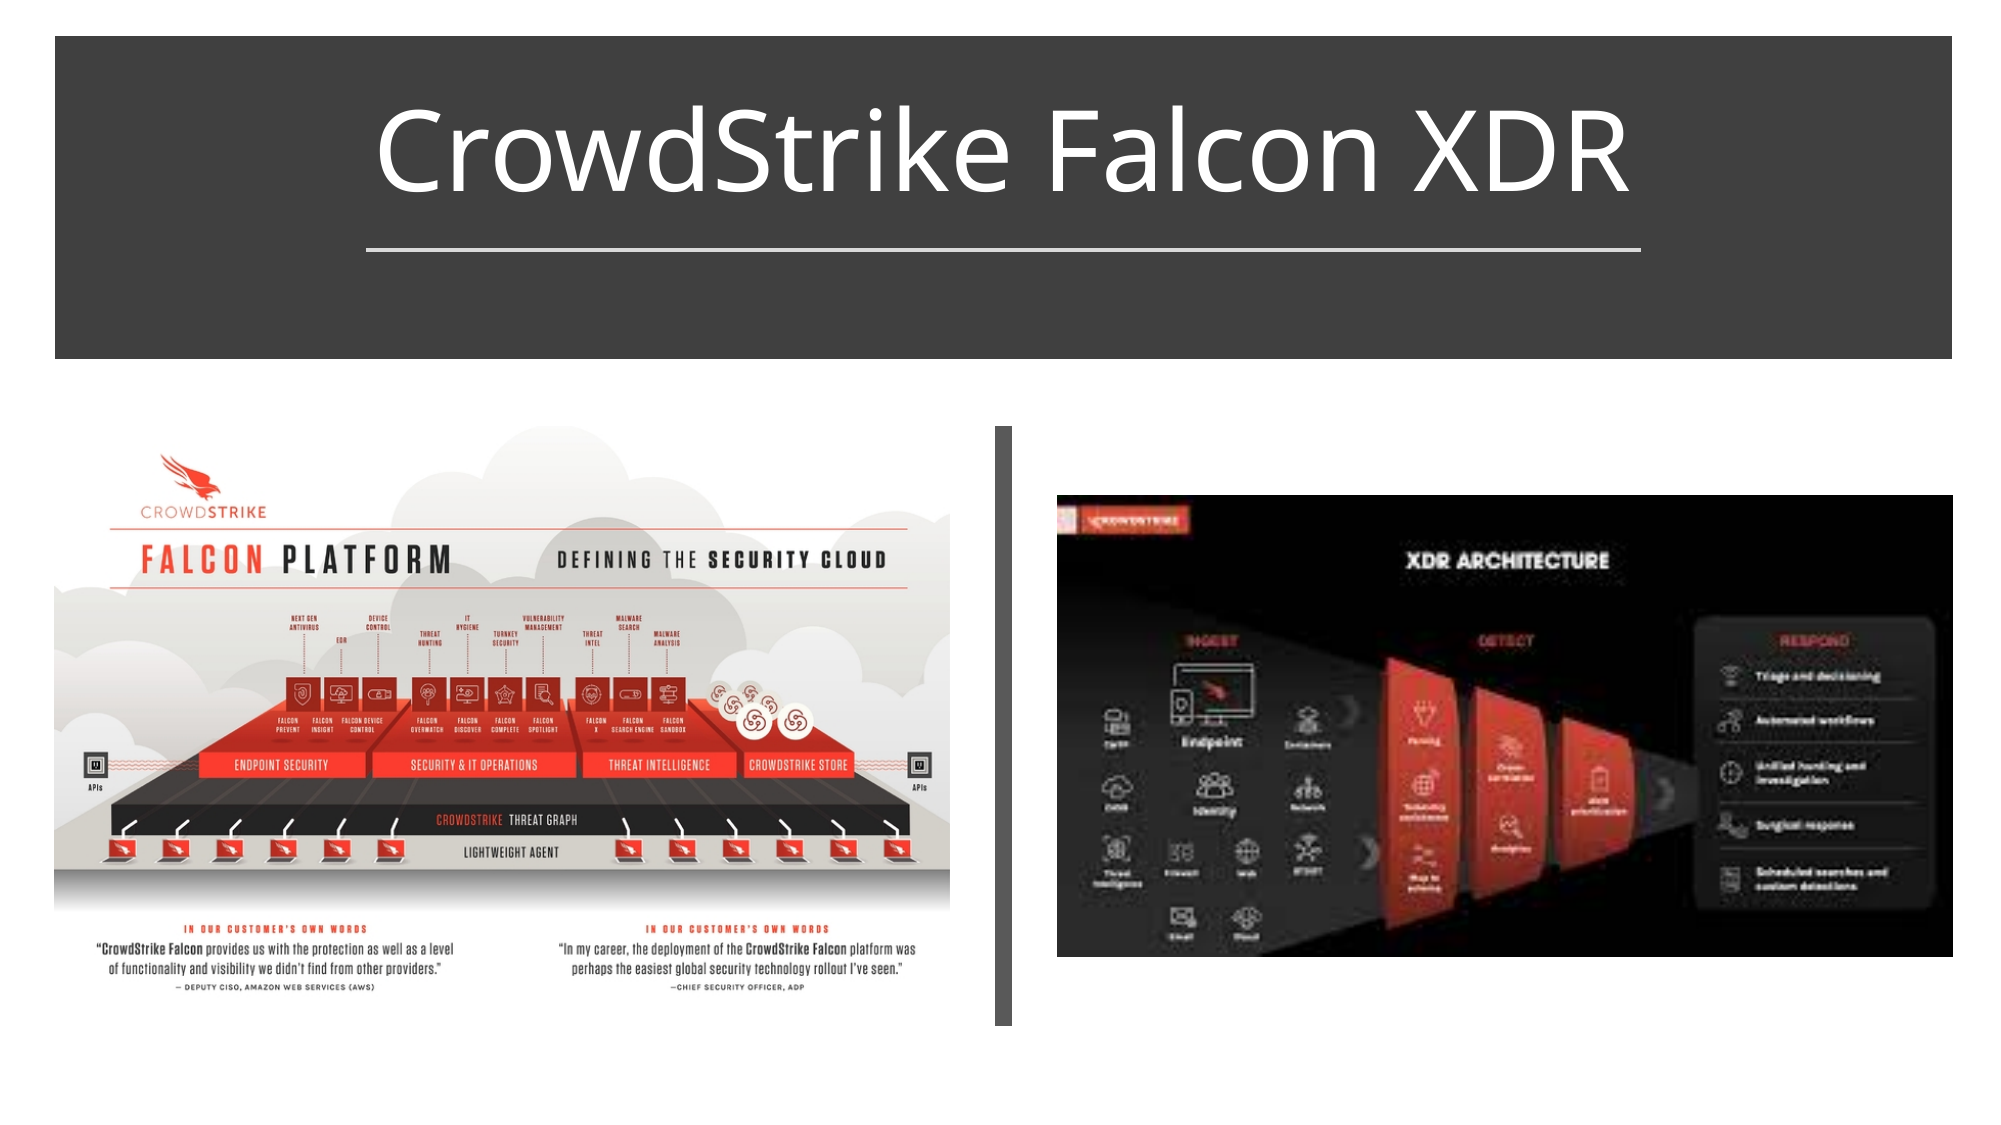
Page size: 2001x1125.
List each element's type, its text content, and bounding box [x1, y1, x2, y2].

picture [54, 426, 950, 1026]
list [1057, 495, 1953, 957]
text_box [64, 45, 1942, 350]
title CrowdStrike Falcon XDR [89, 71, 1917, 224]
